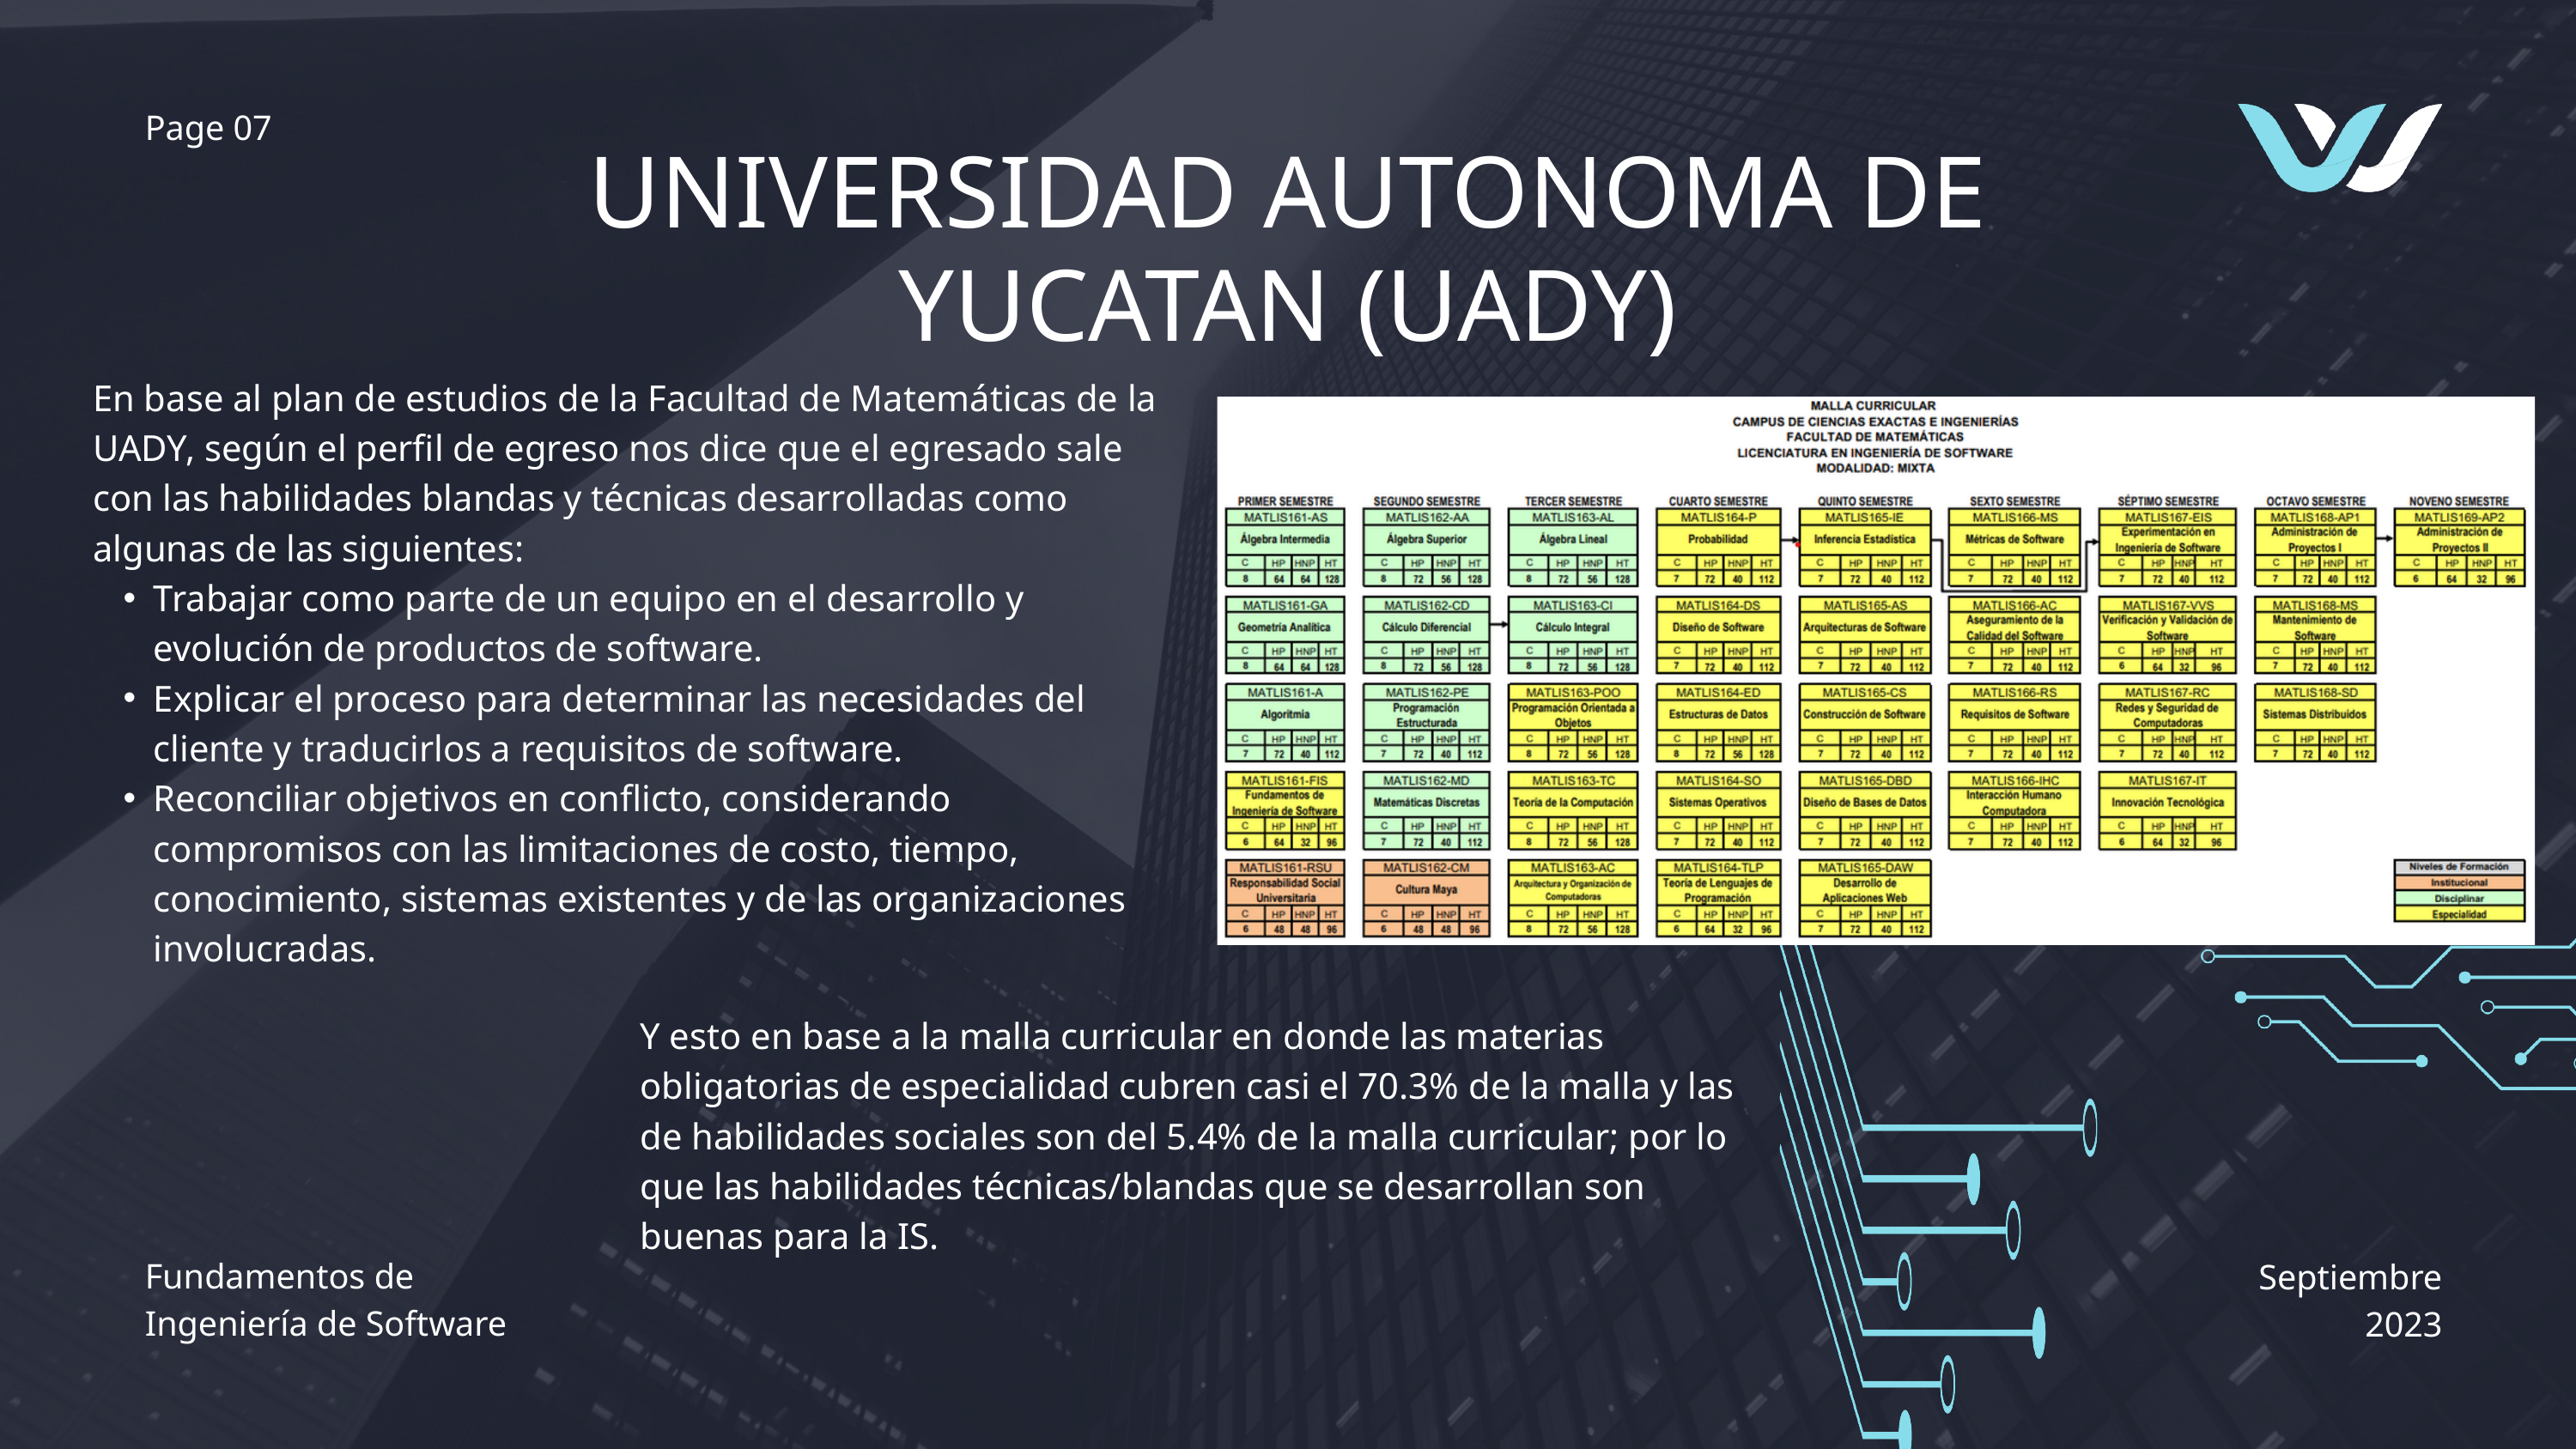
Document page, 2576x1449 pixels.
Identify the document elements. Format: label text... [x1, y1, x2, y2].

text_box [1217, 397, 2536, 945]
text_box Septiembre 2023 [2049, 1248, 2443, 1391]
text_box En base al plan de estudios de la Facultad de Matemáticas de la UADY, según el perfil de egreso nos dice que el egresado sale con las habilidades blandas y técnicas desarrolladas como algunas de las siguientes: Trabajar como parte de un equipo en el desarrollo y evolución de productos de software. Explicar el proceso para determinar las necesidades del cliente y traducirlos a requisitos de software. Reconciliar objetivos en conflicto, considerando compromisos con las limitaciones de costo, tiempo, conocimiento, sistemas existentes y de las organizaciones involucradas. [93, 368, 1188, 1020]
text_box [2200, 877, 2576, 1149]
text_box Fundamentos de Ingeniería de Software [144, 1247, 690, 1391]
text_box UNIVERSIDAD AUTONOMA DE YUCATAN (UADY) [411, 134, 2165, 361]
text_box Y esto en base a la malla curricular en donde las materias obligatorias de especialidad cubren casi el 70.3% de la malla y las de habilidades sociales son del 5.4% de la malla curricular; por lo que las habilidades técnicas/blandas que se desarrollan son buenas para la IS. [640, 1006, 1735, 1258]
text_box [0, 0, 2576, 1449]
text_box [2238, 104, 2443, 192]
text_box [1779, 945, 2098, 1449]
text_box Page 07 [144, 99, 690, 147]
